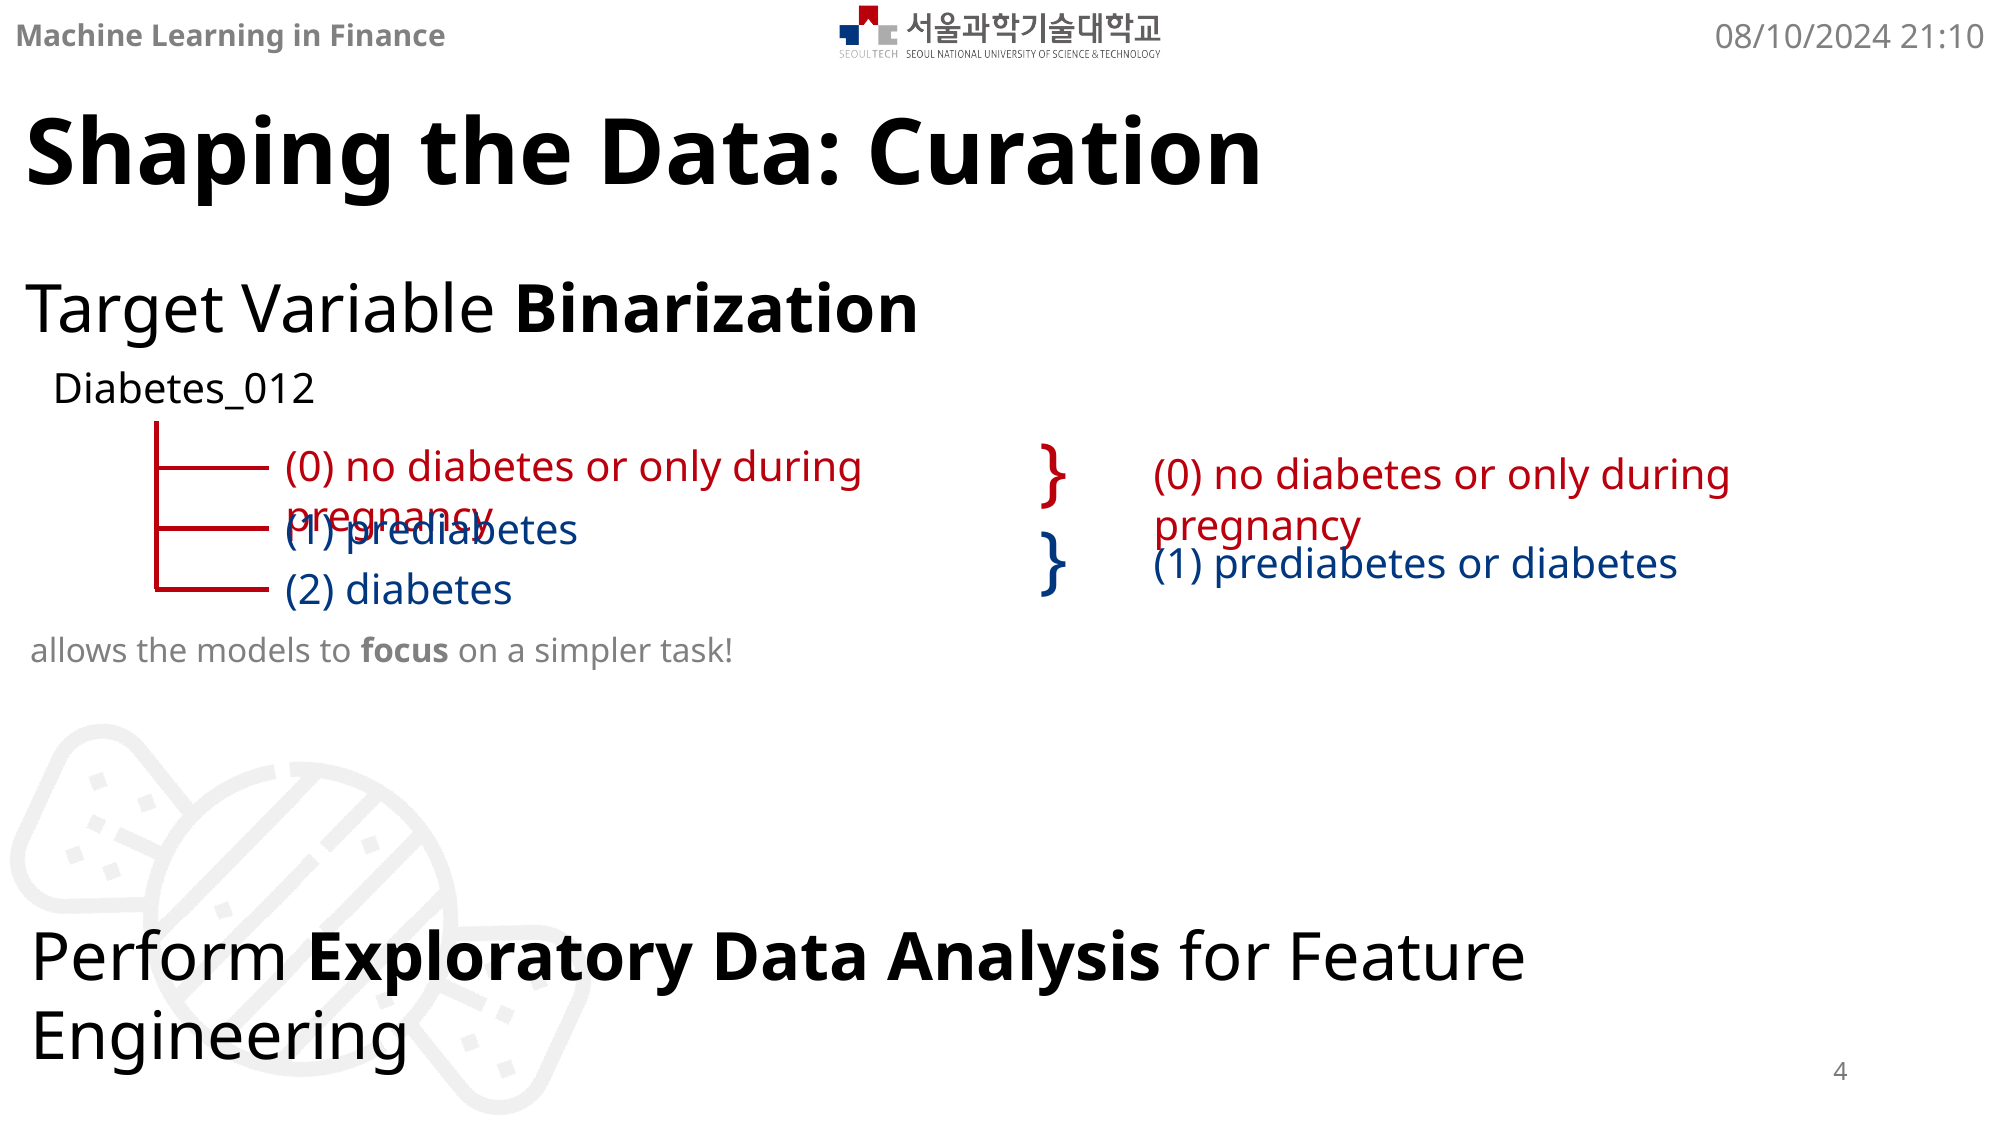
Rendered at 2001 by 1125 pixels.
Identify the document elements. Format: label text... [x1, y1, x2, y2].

text_box Perform Exploratory Data Analysis for Feature Engineering [15, 906, 1900, 1081]
text_box (0) no diabetes or only during pregnancy [270, 431, 1000, 495]
text_box } [1024, 520, 1114, 608]
text_box (0) no diabetes or only during pregnancy [1138, 441, 1869, 529]
text_box (2) diabetes [270, 555, 1000, 621]
text_box Target Variable Binarization [10, 258, 1895, 354]
text_box Shaping the Data: Curation [10, 76, 1964, 234]
picture [837, 2, 1163, 60]
text_box allows the models to focus on a simpler task! [15, 621, 1778, 677]
text_box Diabetes_012 [37, 354, 976, 420]
text_box (1) prediabetes [270, 495, 1000, 555]
text_box (1) prediabetes or diabetes [1138, 529, 1869, 595]
text_box } [1024, 414, 1114, 520]
slide_number 4 [1412, 1042, 1863, 1103]
